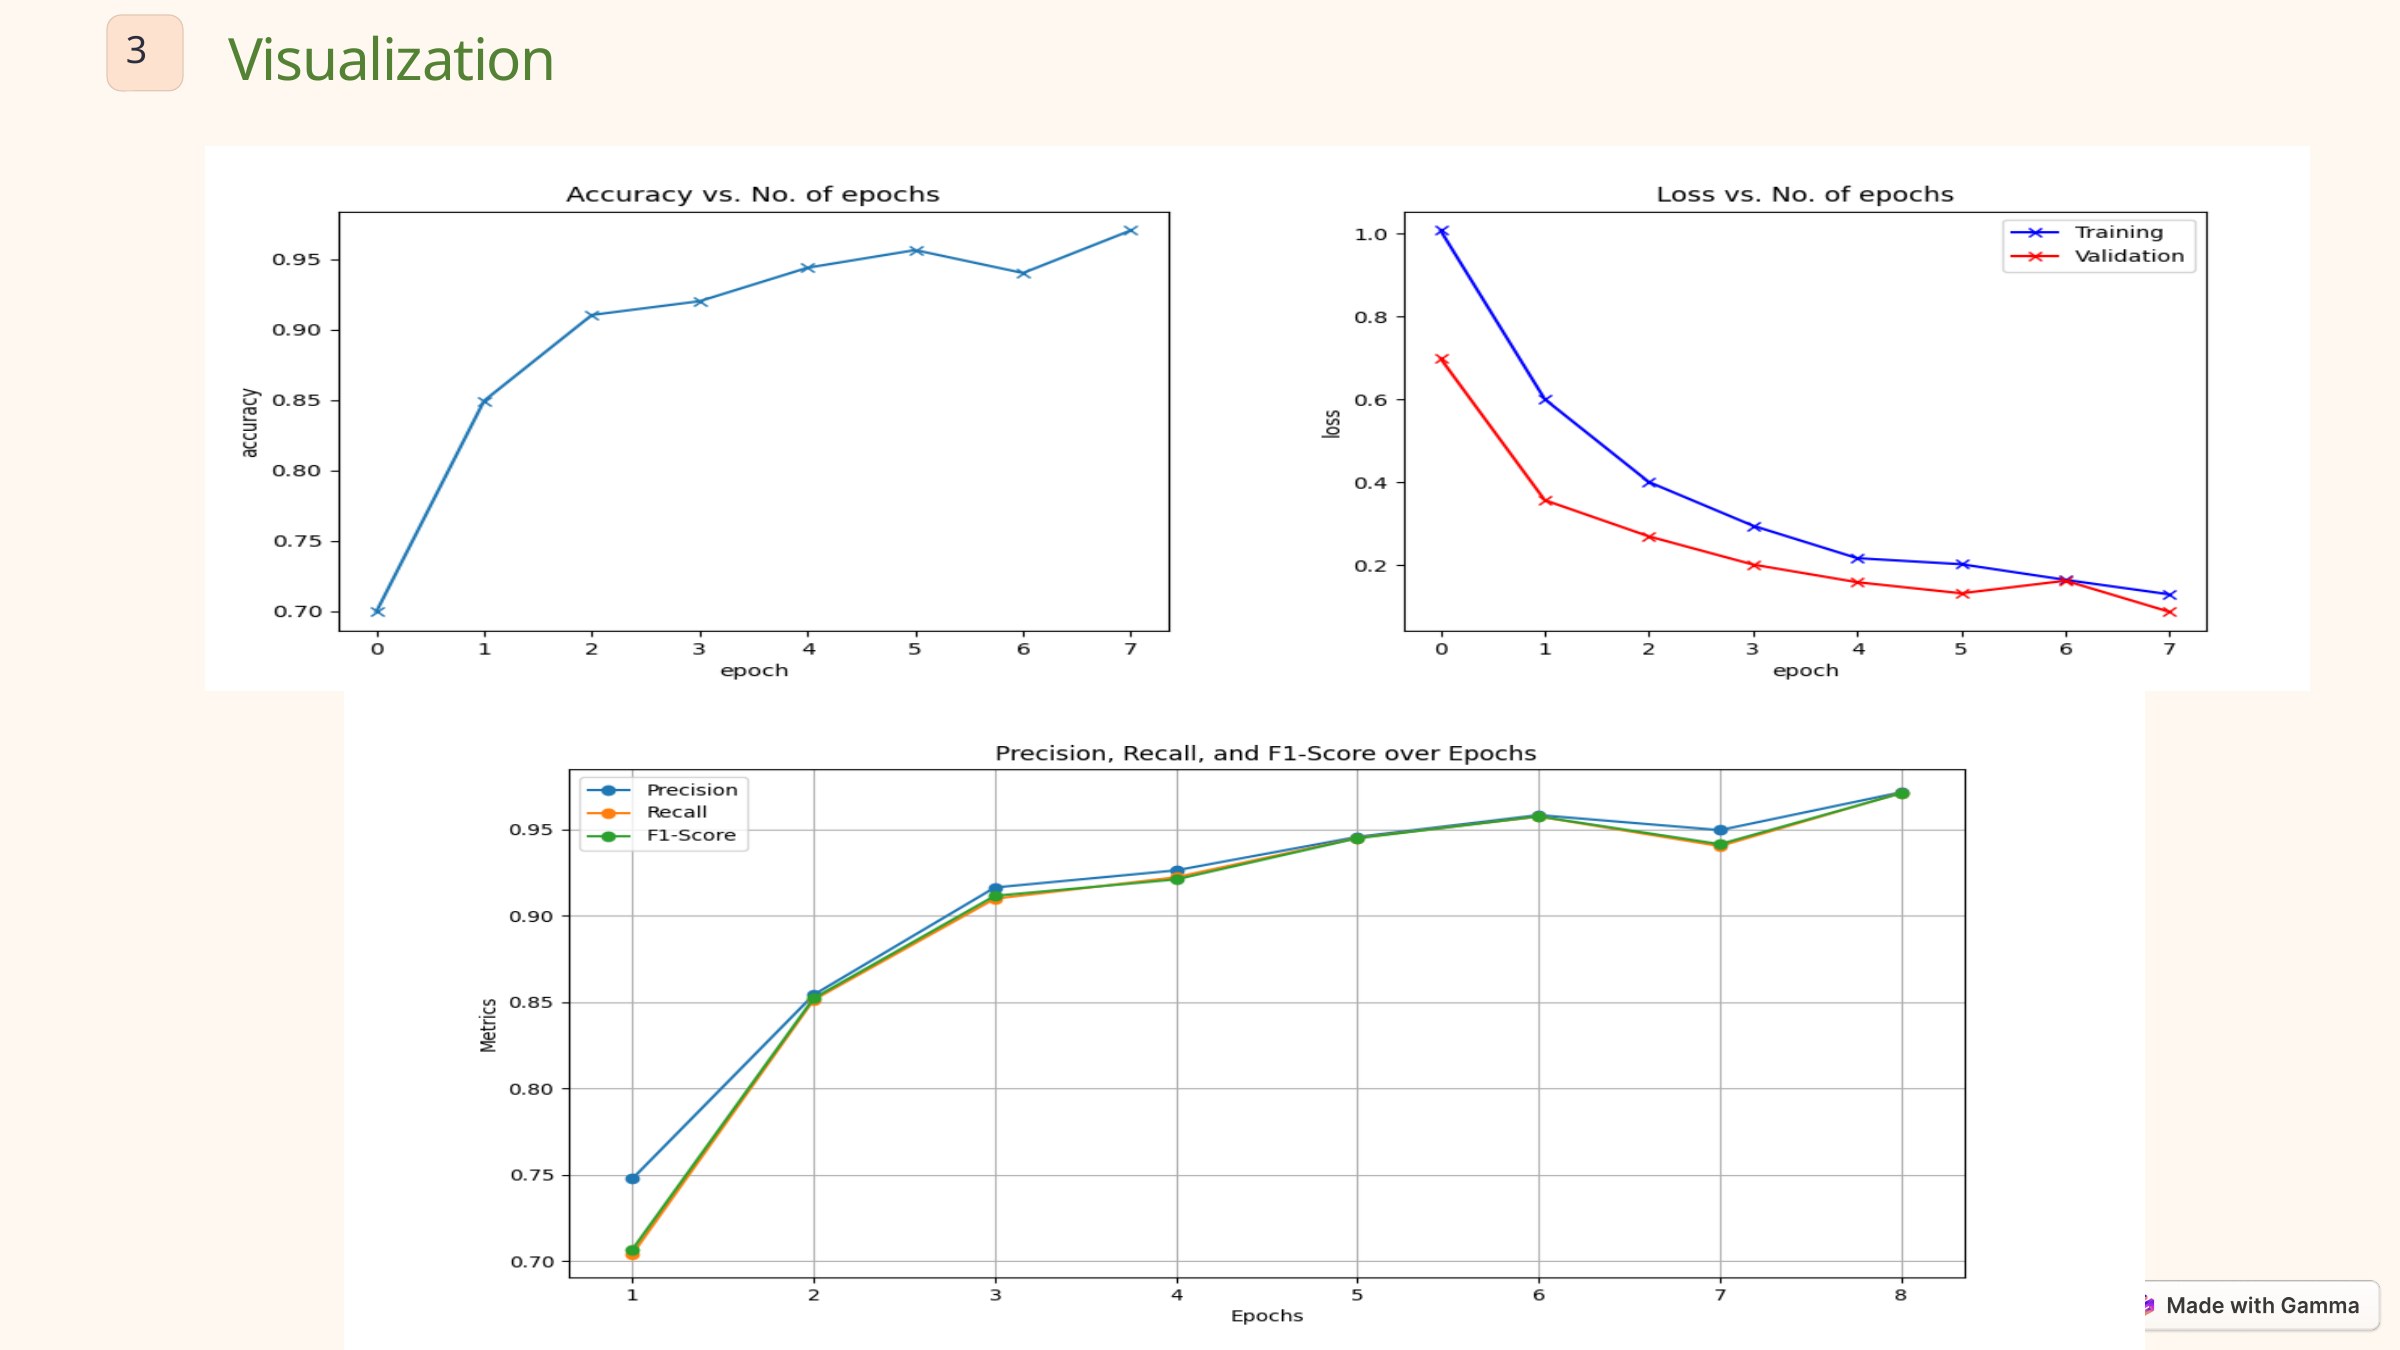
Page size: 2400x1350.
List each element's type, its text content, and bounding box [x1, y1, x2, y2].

text_box 3 [107, 14, 183, 91]
picture [205, 146, 2389, 1350]
text_box Visualization [213, 15, 572, 145]
